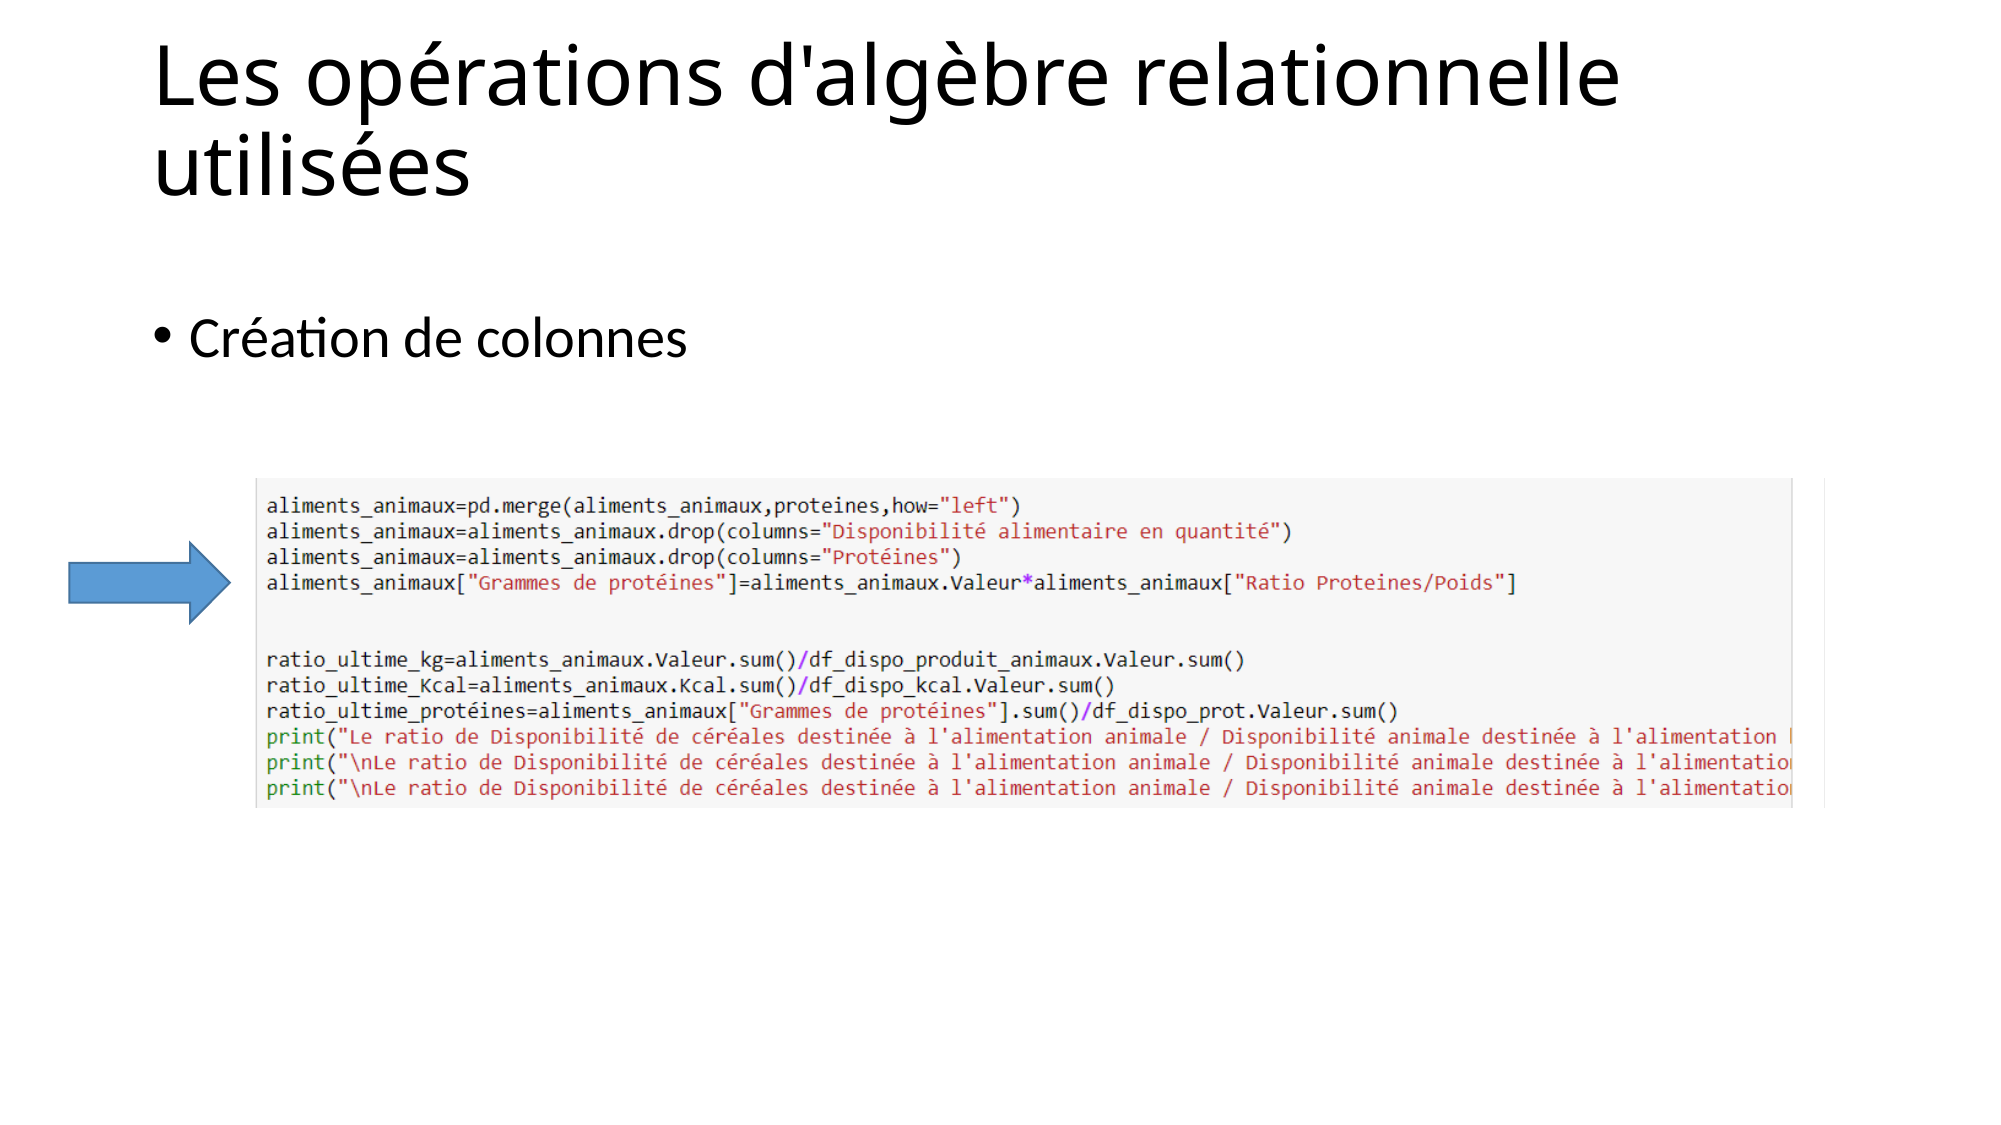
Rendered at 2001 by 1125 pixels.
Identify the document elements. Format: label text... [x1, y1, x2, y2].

picture [248, 478, 1825, 808]
list Création de colonnes [137, 299, 1863, 1014]
title Les opérations d'algèbre relationnelle utilisées [137, 59, 1863, 278]
text_box [68, 540, 232, 625]
